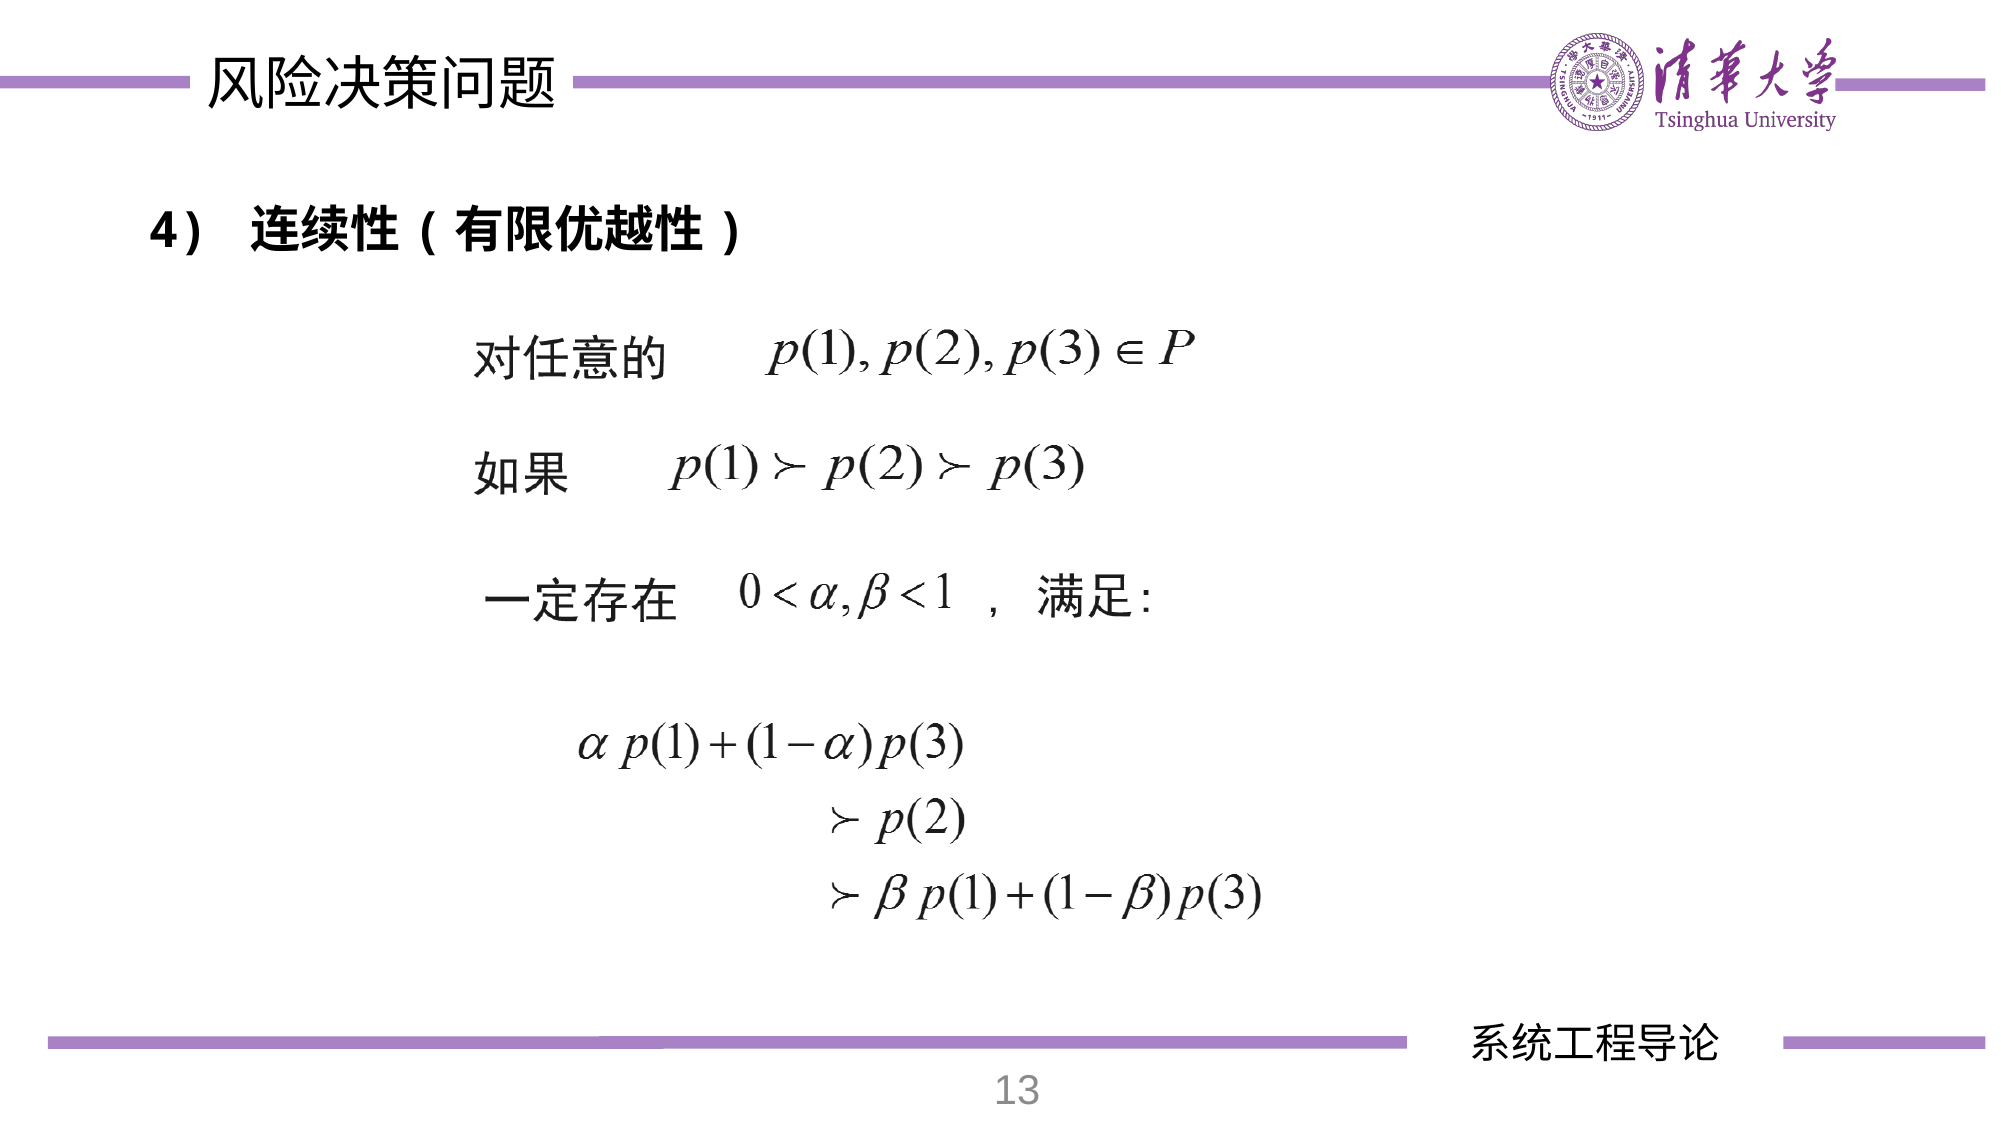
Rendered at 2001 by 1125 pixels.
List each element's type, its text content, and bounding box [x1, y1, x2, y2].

picture [1655, 38, 1836, 131]
picture [442, 308, 1270, 930]
picture [1550, 33, 1644, 131]
text_box 4) 连续性(有限优越性) [133, 189, 762, 265]
